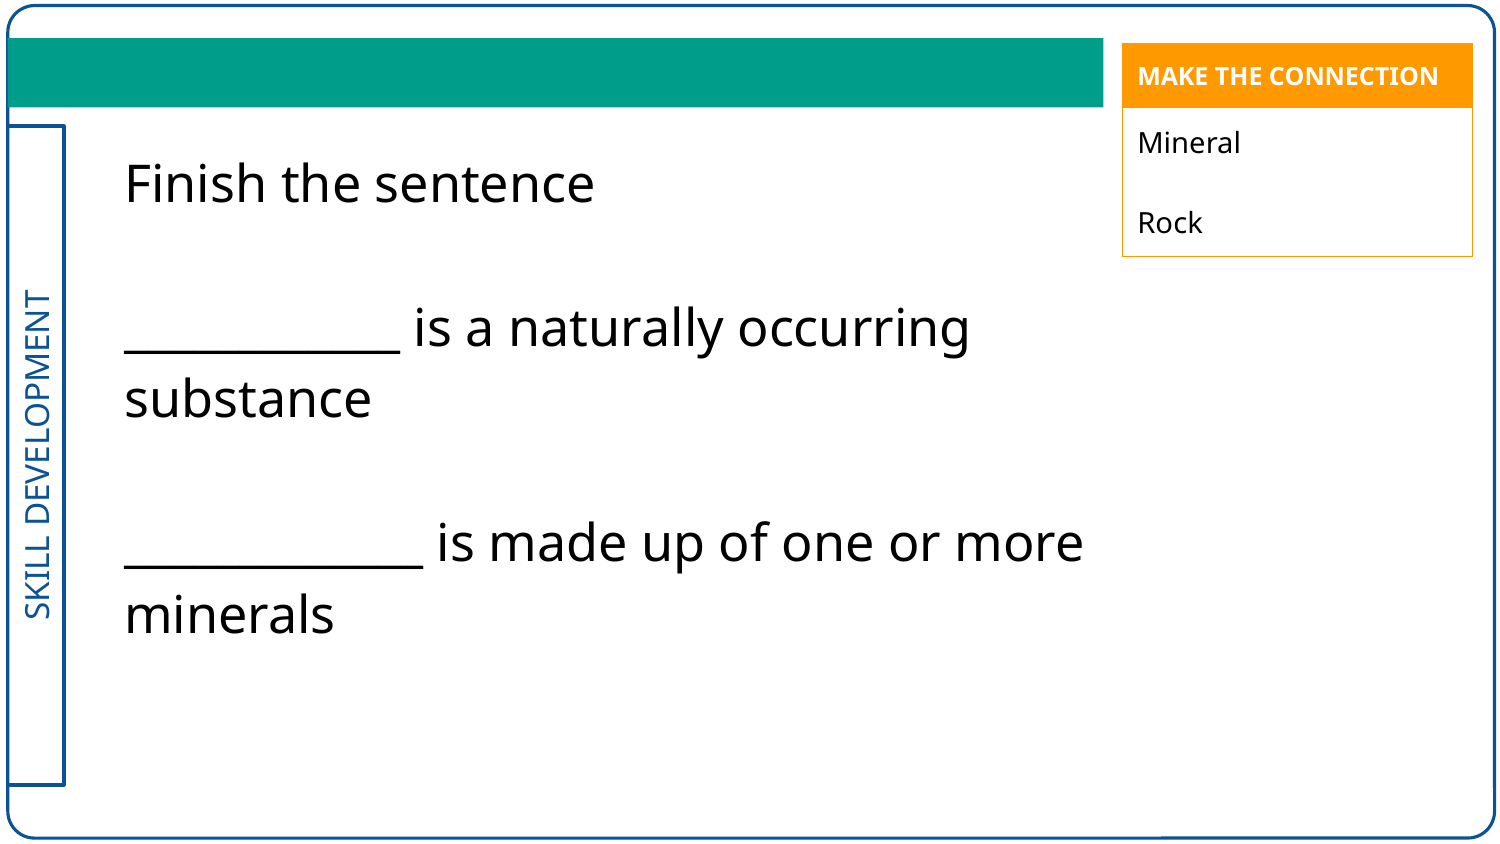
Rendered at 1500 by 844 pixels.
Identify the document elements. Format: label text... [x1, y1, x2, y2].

table_cell Mineral Rock [1123, 108, 1472, 256]
list Finish the sentence ____________ is a naturally occurring substance _____________ is made up of one or more minerals [90, 125, 1104, 807]
table_header MAKE THE CONNECTION [1123, 44, 1472, 107]
